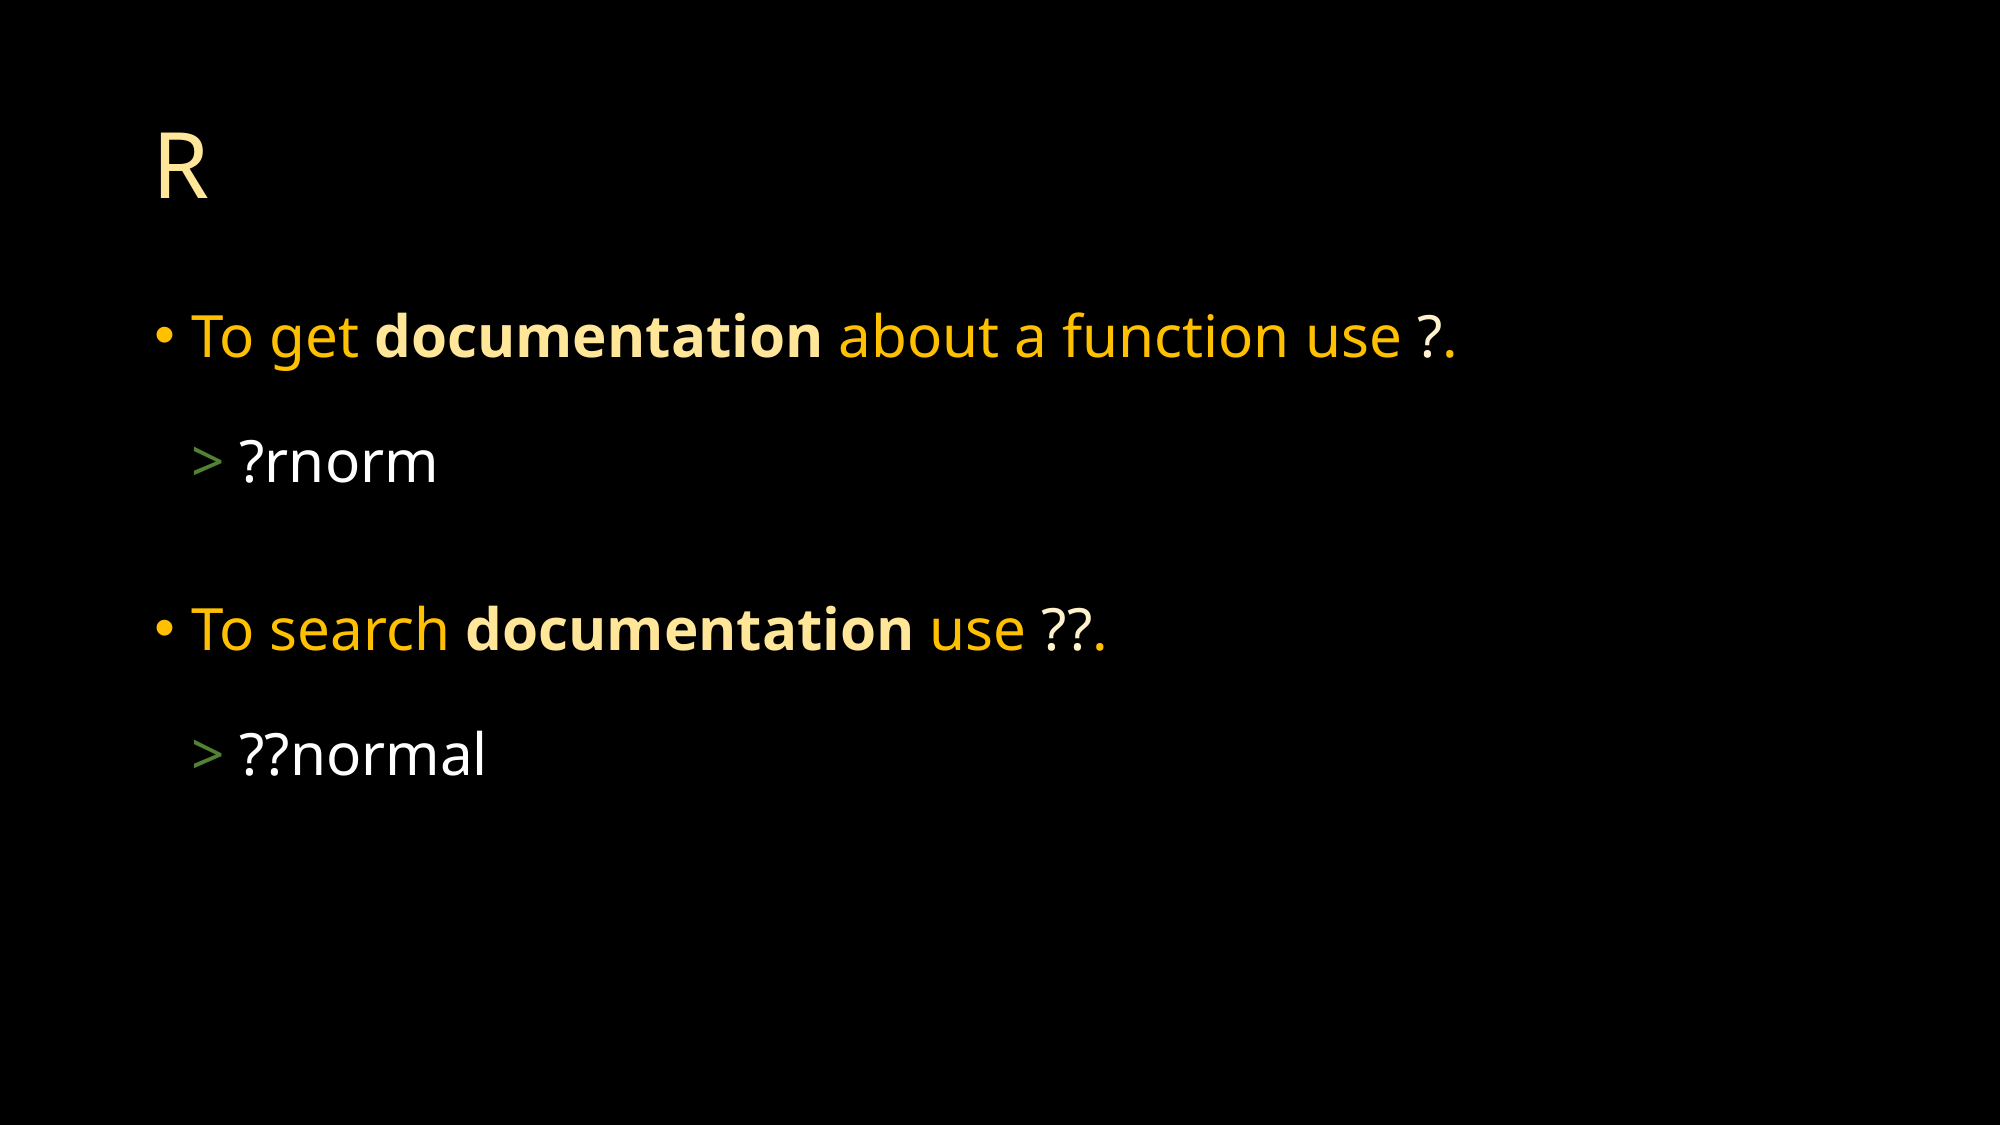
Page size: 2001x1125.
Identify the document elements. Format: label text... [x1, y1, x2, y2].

title R [137, 59, 1863, 278]
list To get documentation about a function use ?. > ?rnorm To search documentation use ??. > ??normal [137, 299, 1863, 1112]
